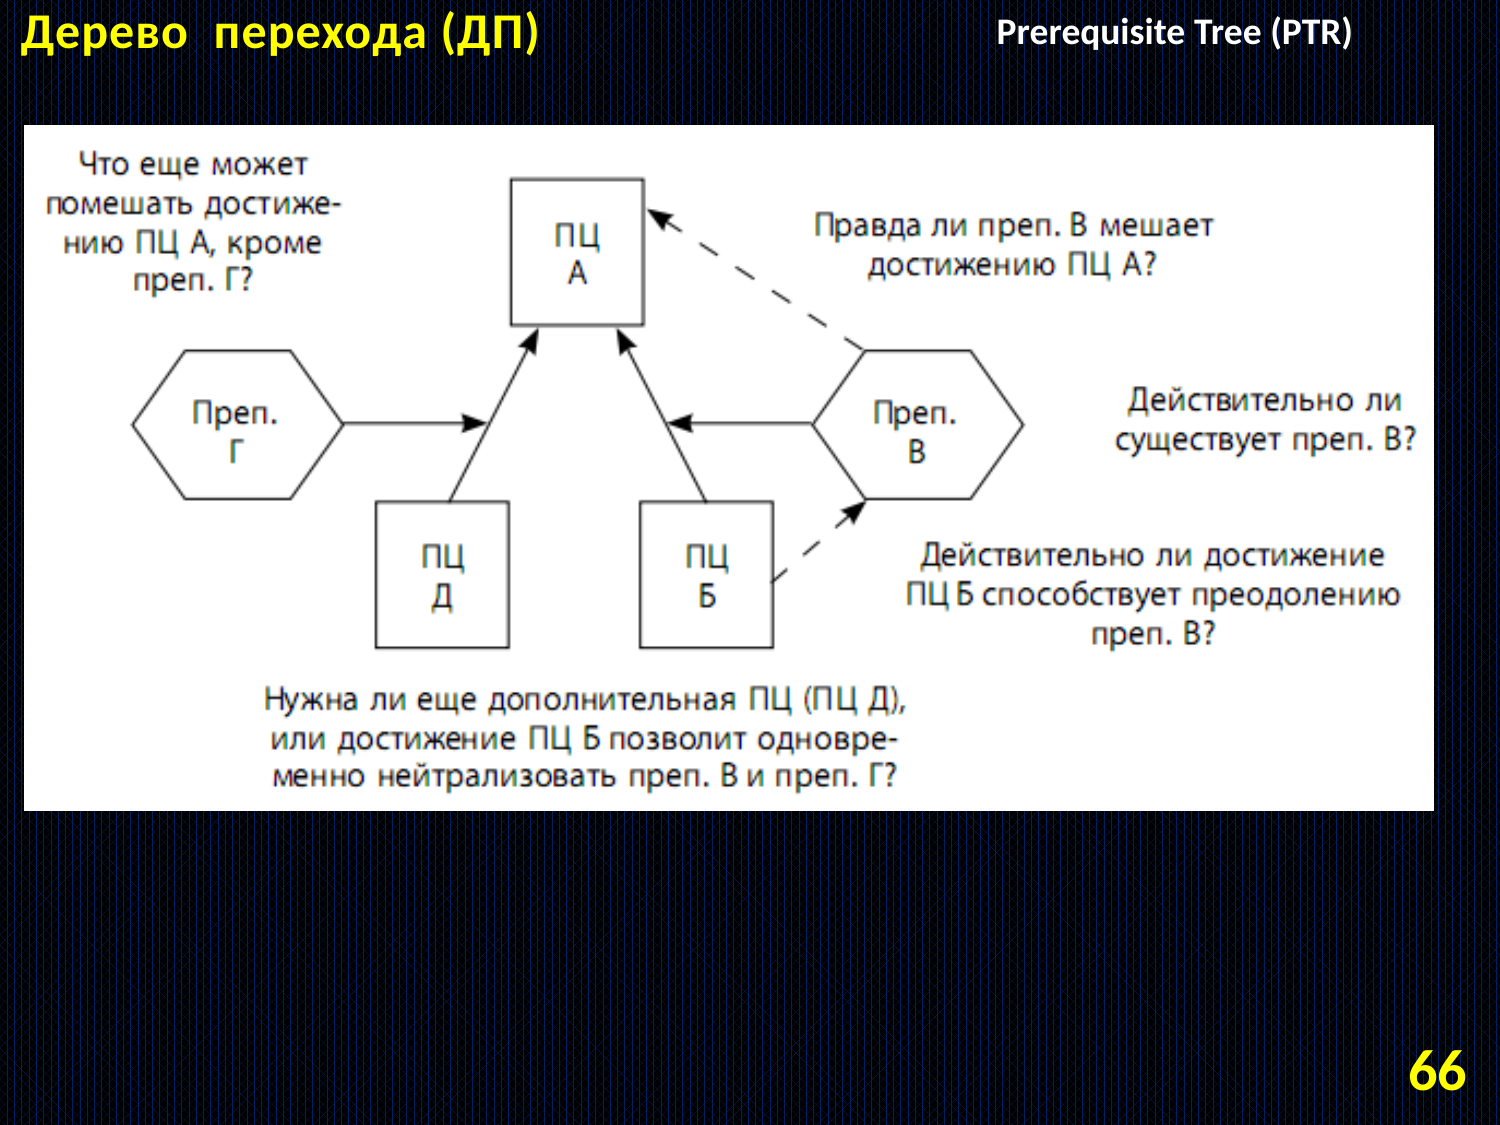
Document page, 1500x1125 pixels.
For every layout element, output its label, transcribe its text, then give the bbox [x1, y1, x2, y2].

text_box Prerequisite Tree (PTR) [981, 0, 1434, 60]
title Дерево перехода (ДП) [5, 0, 621, 67]
text_box 66 [1293, 1037, 1483, 1097]
picture [23, 125, 1434, 811]
